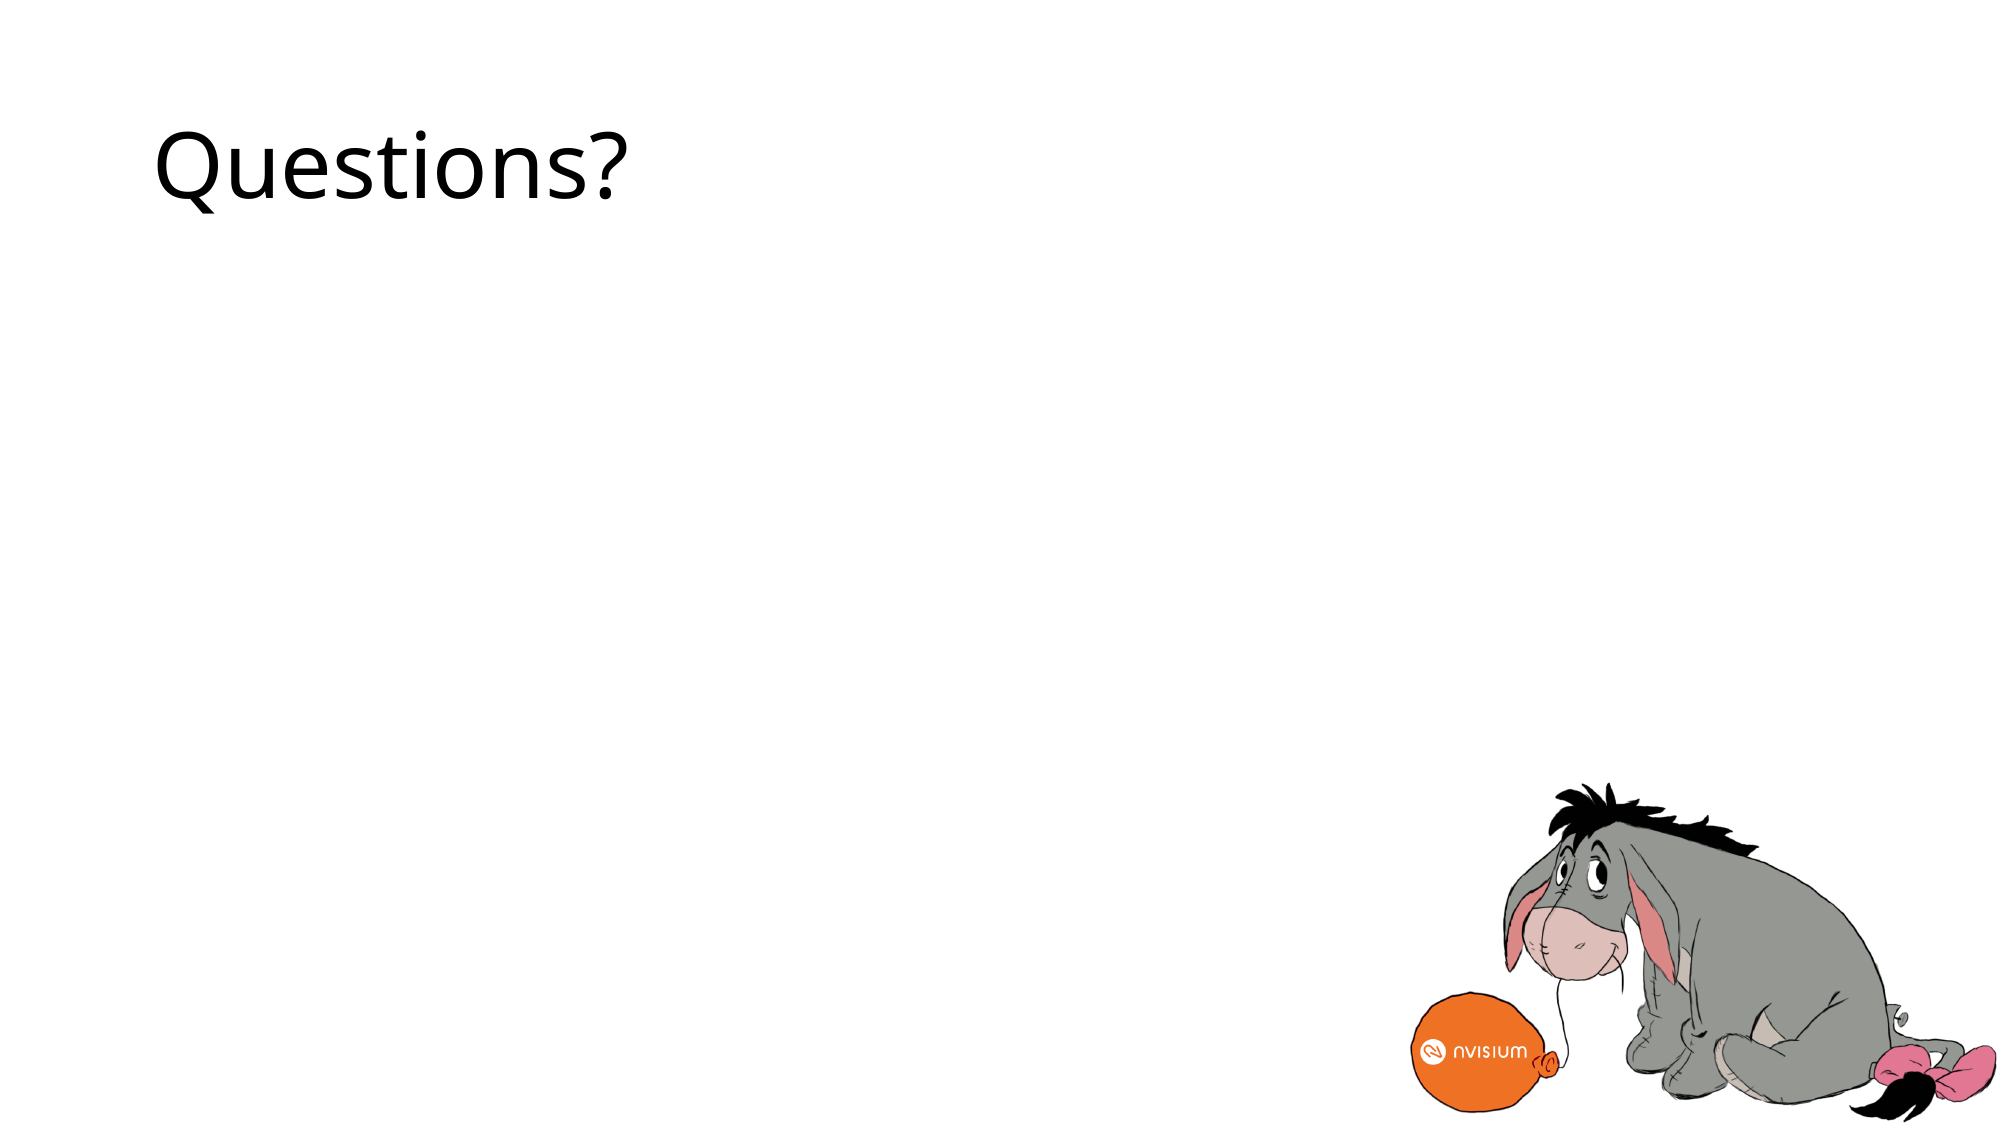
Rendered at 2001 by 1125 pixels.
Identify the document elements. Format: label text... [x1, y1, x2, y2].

title Questions? [137, 59, 1863, 278]
picture [1382, 740, 2001, 1125]
